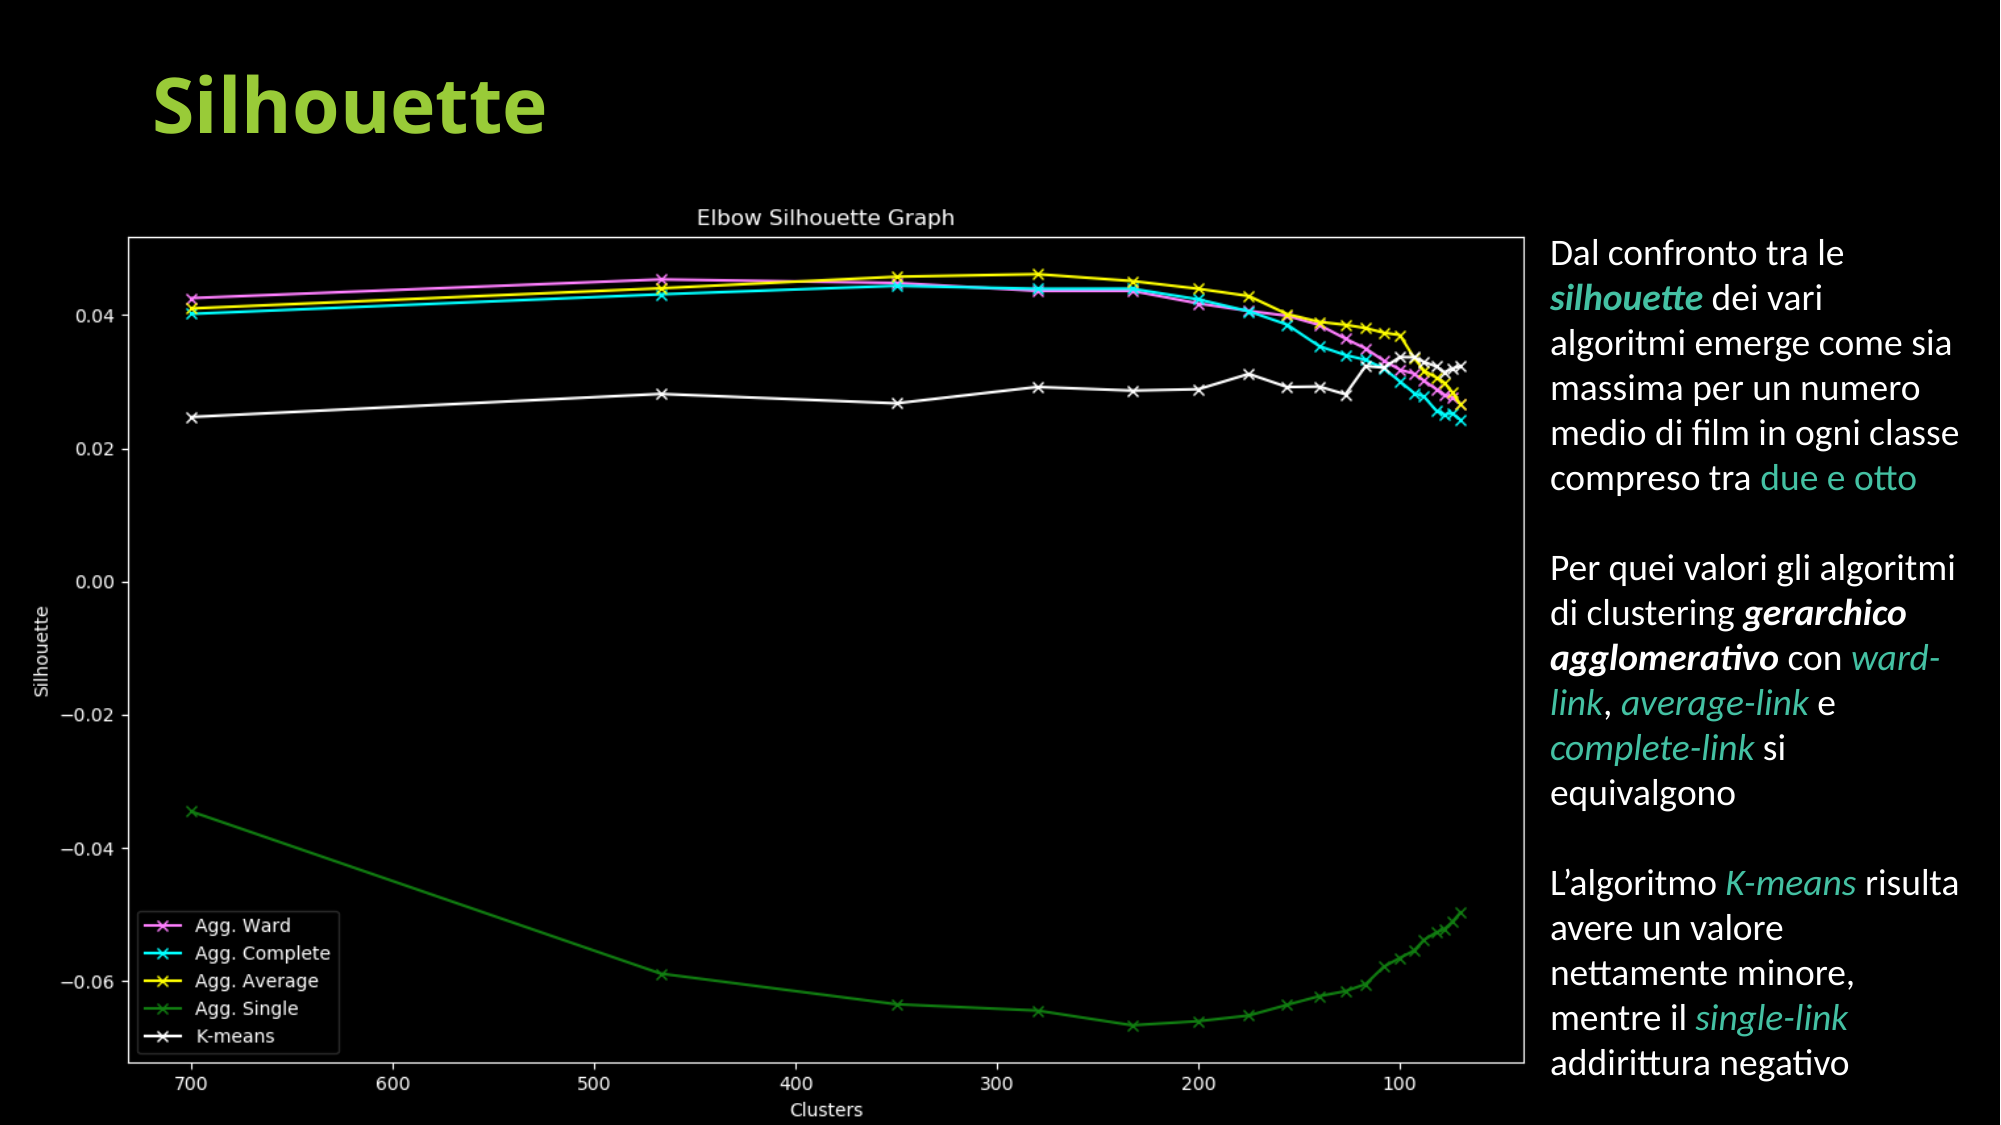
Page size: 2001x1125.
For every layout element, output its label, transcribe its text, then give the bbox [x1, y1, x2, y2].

text_box Dal confronto tra le silhouette dei vari algoritmi emerge come sia massima per un numero medio di film in ogni classe compreso tra due e otto Per quei valori gli algoritmi di clustering gerarchico agglomerativo con ward-link, average-link e complete-link si equivalgono L’algoritmo K-means risulta avere un valore nettamente minore, mentre il single-link addirittura negativo [1536, 220, 1981, 1091]
title Silhouette [137, 59, 1863, 159]
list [19, 194, 1536, 1125]
